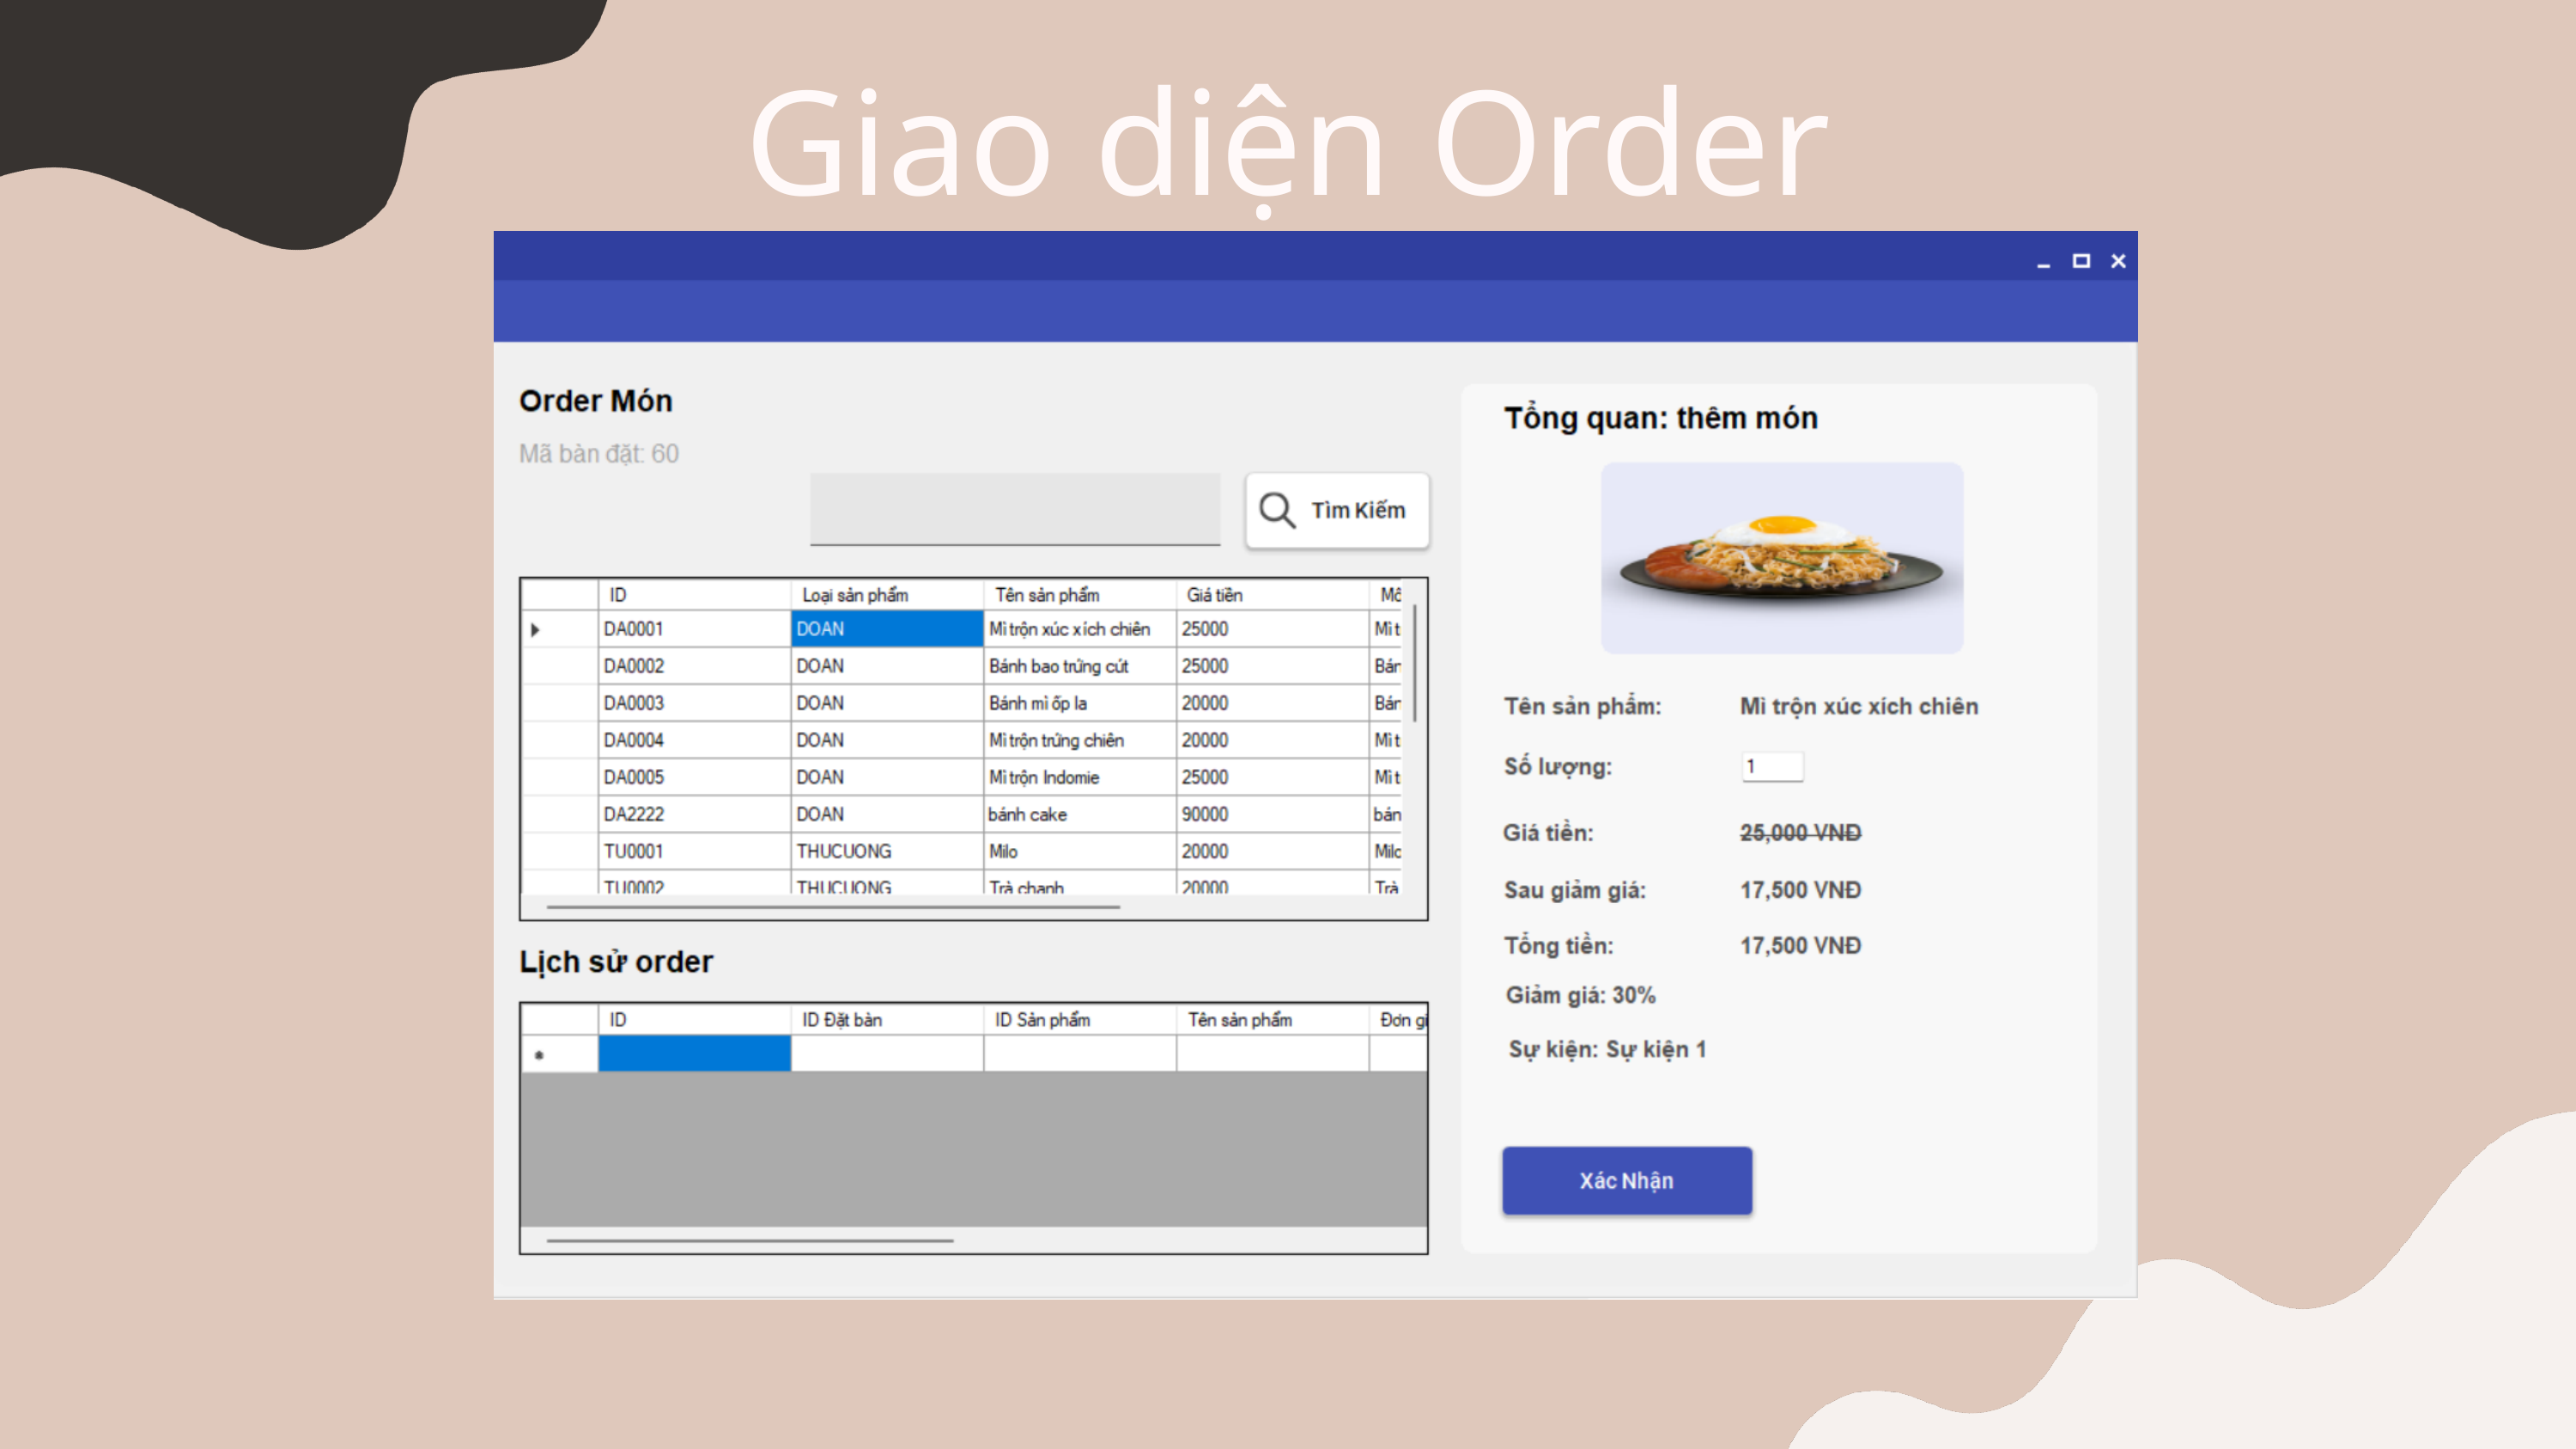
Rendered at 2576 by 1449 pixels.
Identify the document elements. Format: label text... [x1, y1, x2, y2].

picture [0, 0, 2576, 1449]
text_box Giao diện Order [609, 79, 2219, 225]
